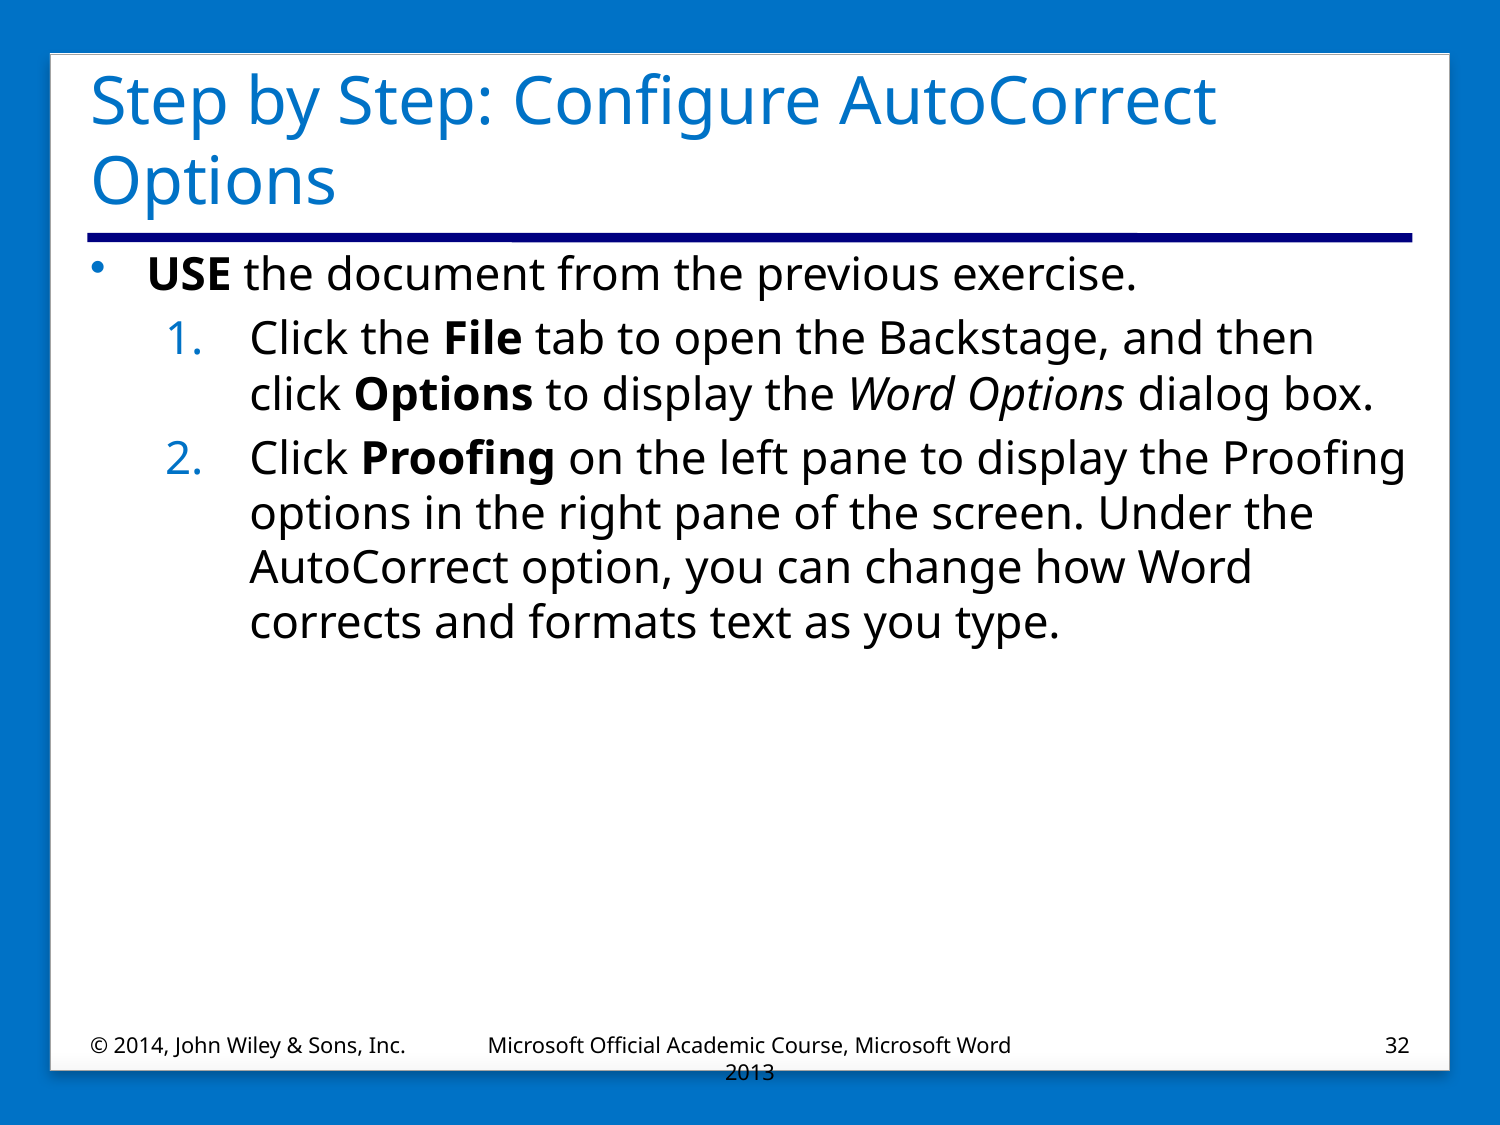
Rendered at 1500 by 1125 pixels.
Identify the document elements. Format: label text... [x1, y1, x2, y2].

list USE the document from the previous exercise. Click the File tab to open the Backstage, and then click Options to display the Word Options dialog box. Click Proofing on the left pane to display the Proofing options in the right pane of the screen. Under the AutoCorrect option, you can change how Word corrects and formats text as you type. [75, 237, 1425, 1063]
slide_number 32 [1074, 1024, 1426, 1103]
footer Microsoft Official Academic Course, Microsoft Word 2013 [449, 1024, 1051, 1103]
slide_number © 2014, John Wiley & Sons, Inc. [74, 1024, 426, 1103]
title Step by Step: Configure AutoCorrect Options [74, 74, 1426, 226]
